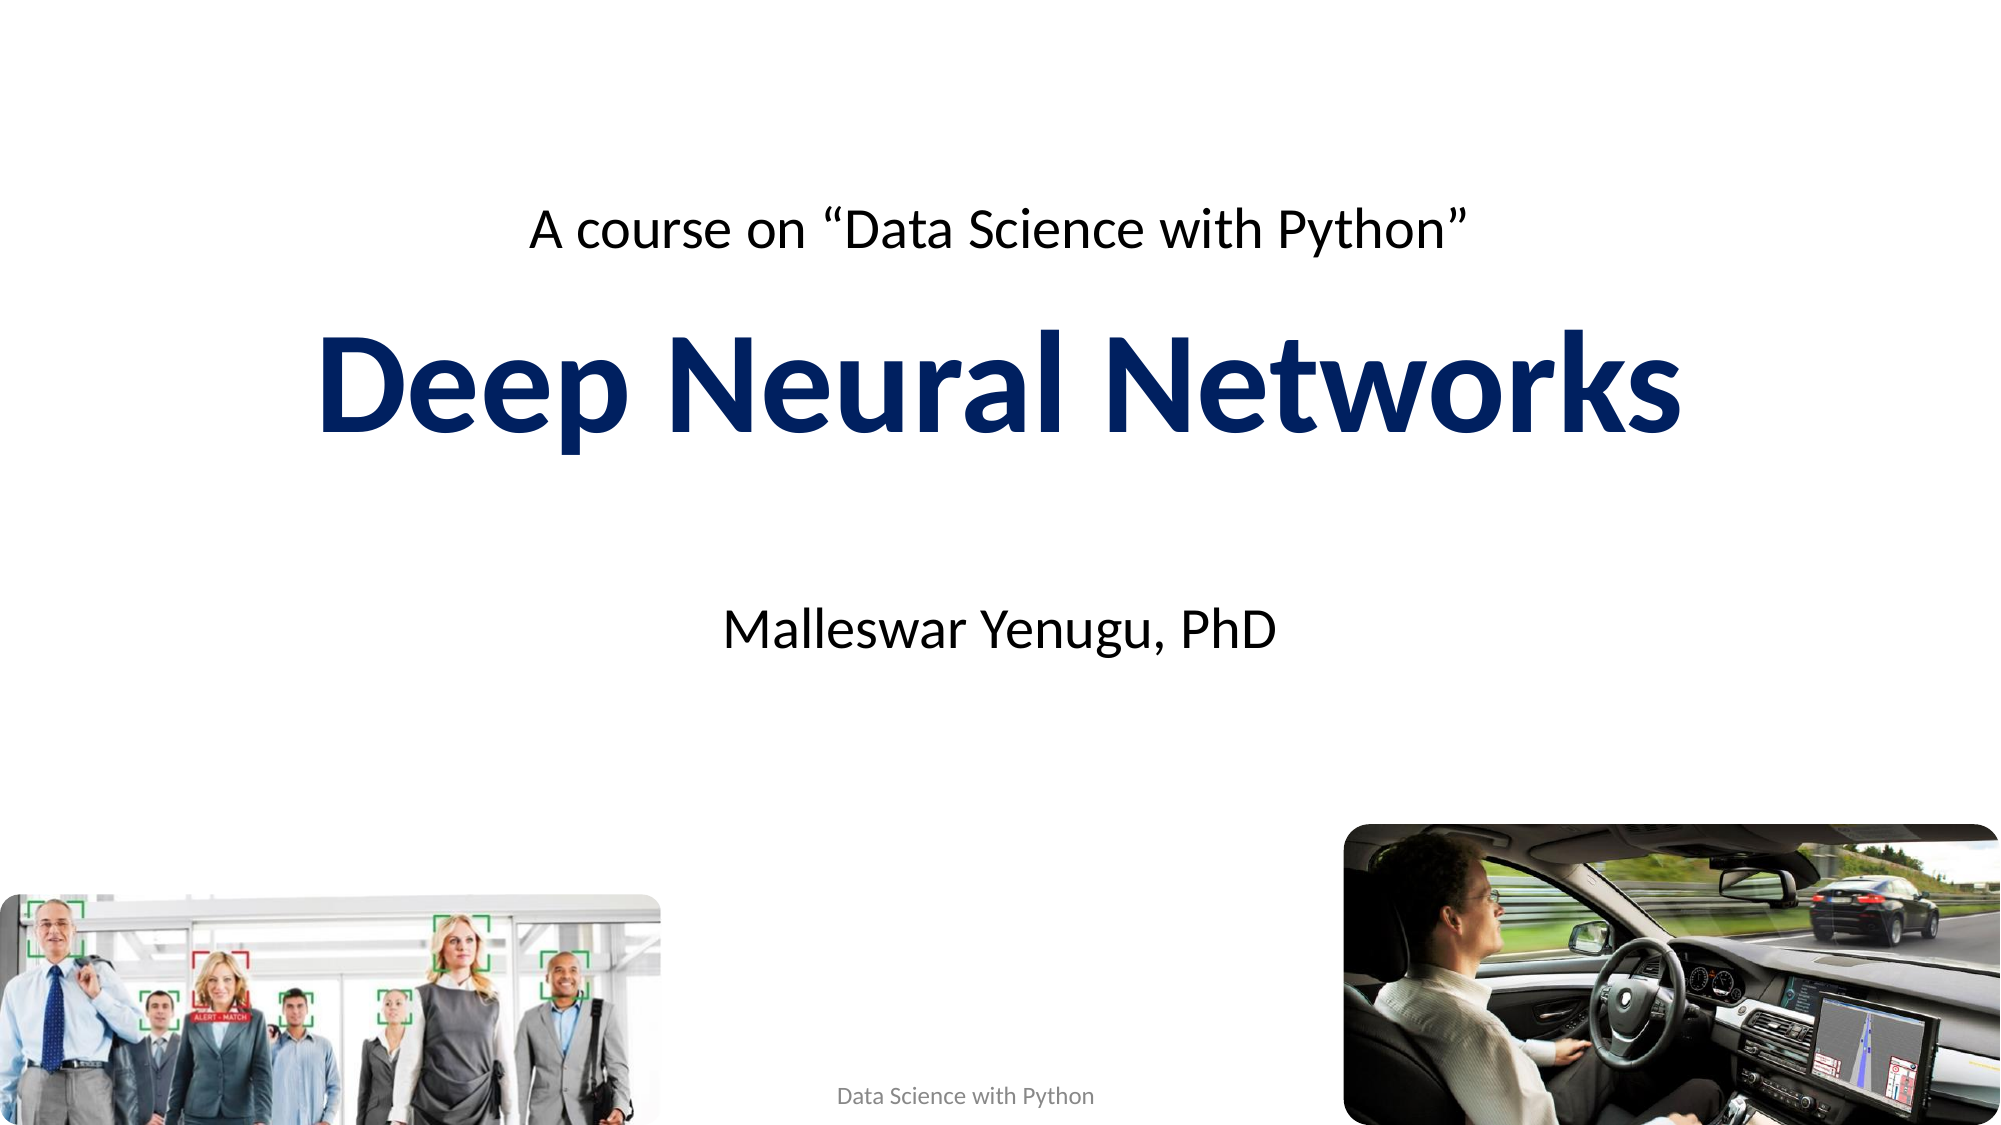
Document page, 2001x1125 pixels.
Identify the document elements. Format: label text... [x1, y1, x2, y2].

footer Data Science with Python [667, 1065, 1304, 1125]
subtitle Malleswar Yenugu, PhD [0, 590, 2000, 764]
title Deep Neural Networks [0, 282, 2000, 472]
text_box A course on “Data Science with Python” [0, 182, 2000, 268]
picture [0, 894, 662, 1125]
picture [1343, 823, 2000, 1125]
